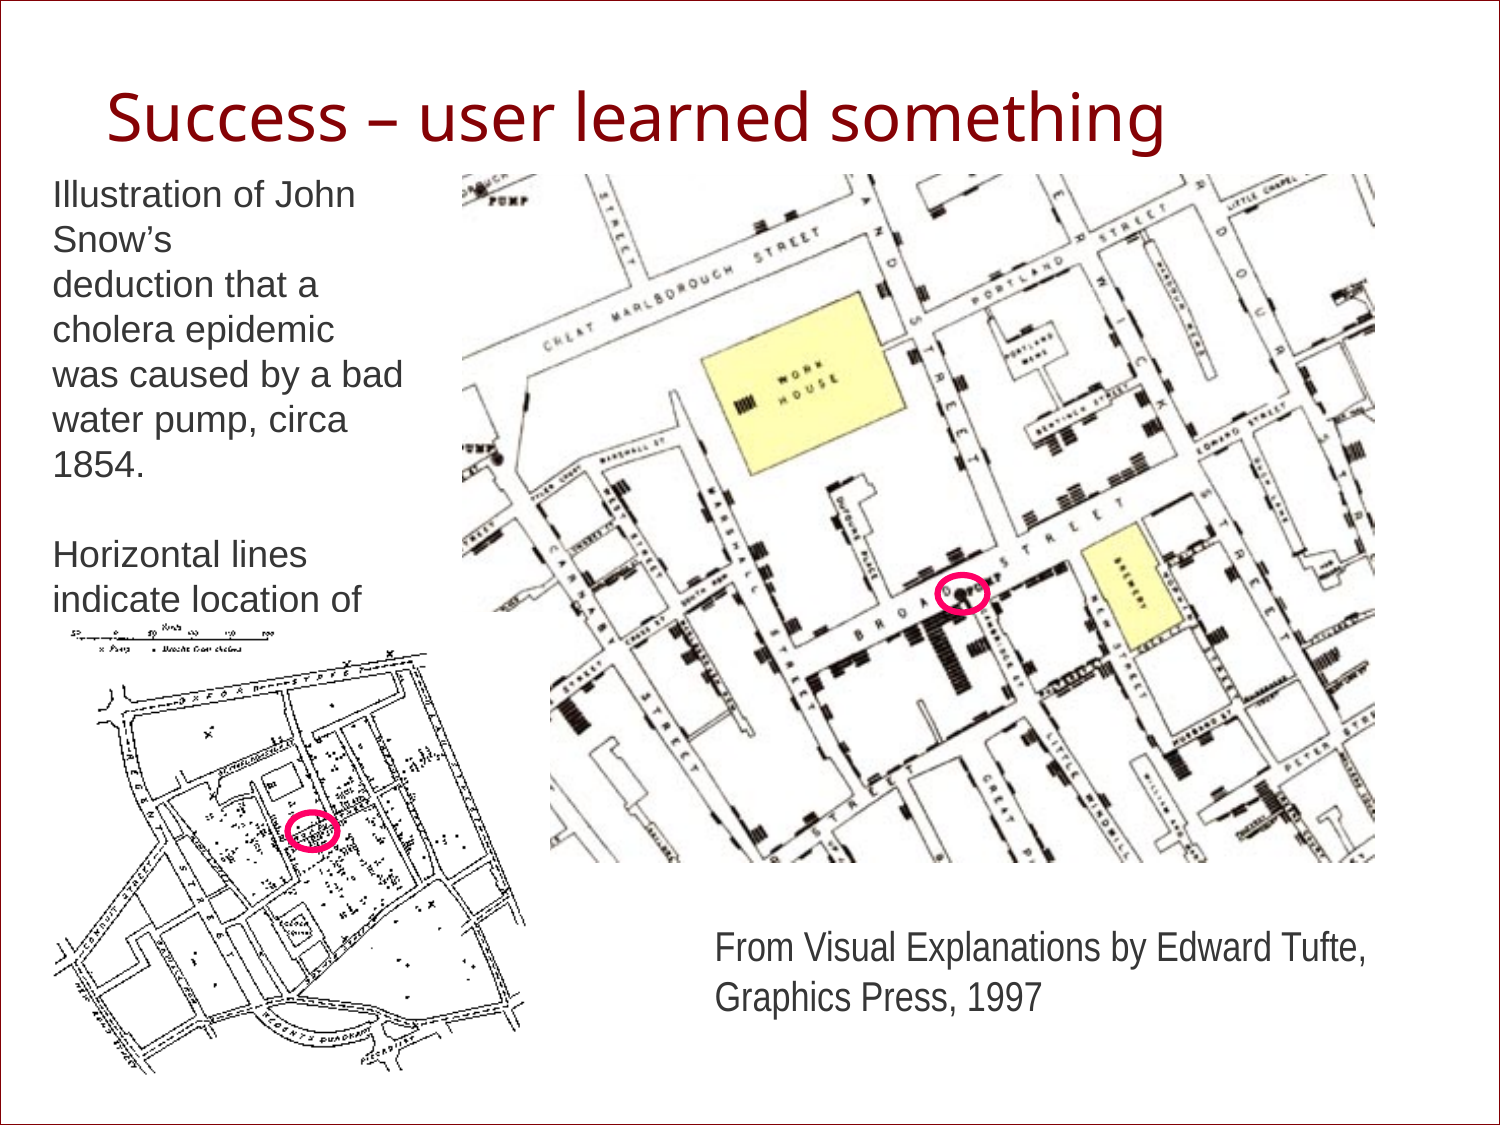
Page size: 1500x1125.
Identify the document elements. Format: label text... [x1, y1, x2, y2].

text_box [0, 0, 1500, 1125]
picture [24, 174, 1376, 1082]
title Success – user learned something [106, 0, 1400, 163]
text_box Illustration of John Snow’s deduction that a cholera epidemic was caused by a bad water pump, circa 1854. Horizontal lines indicate location of deaths. [37, 162, 438, 610]
text_box From Visual Explanations by Edward Tufte, Graphics Press, 1997 [699, 912, 1465, 1028]
